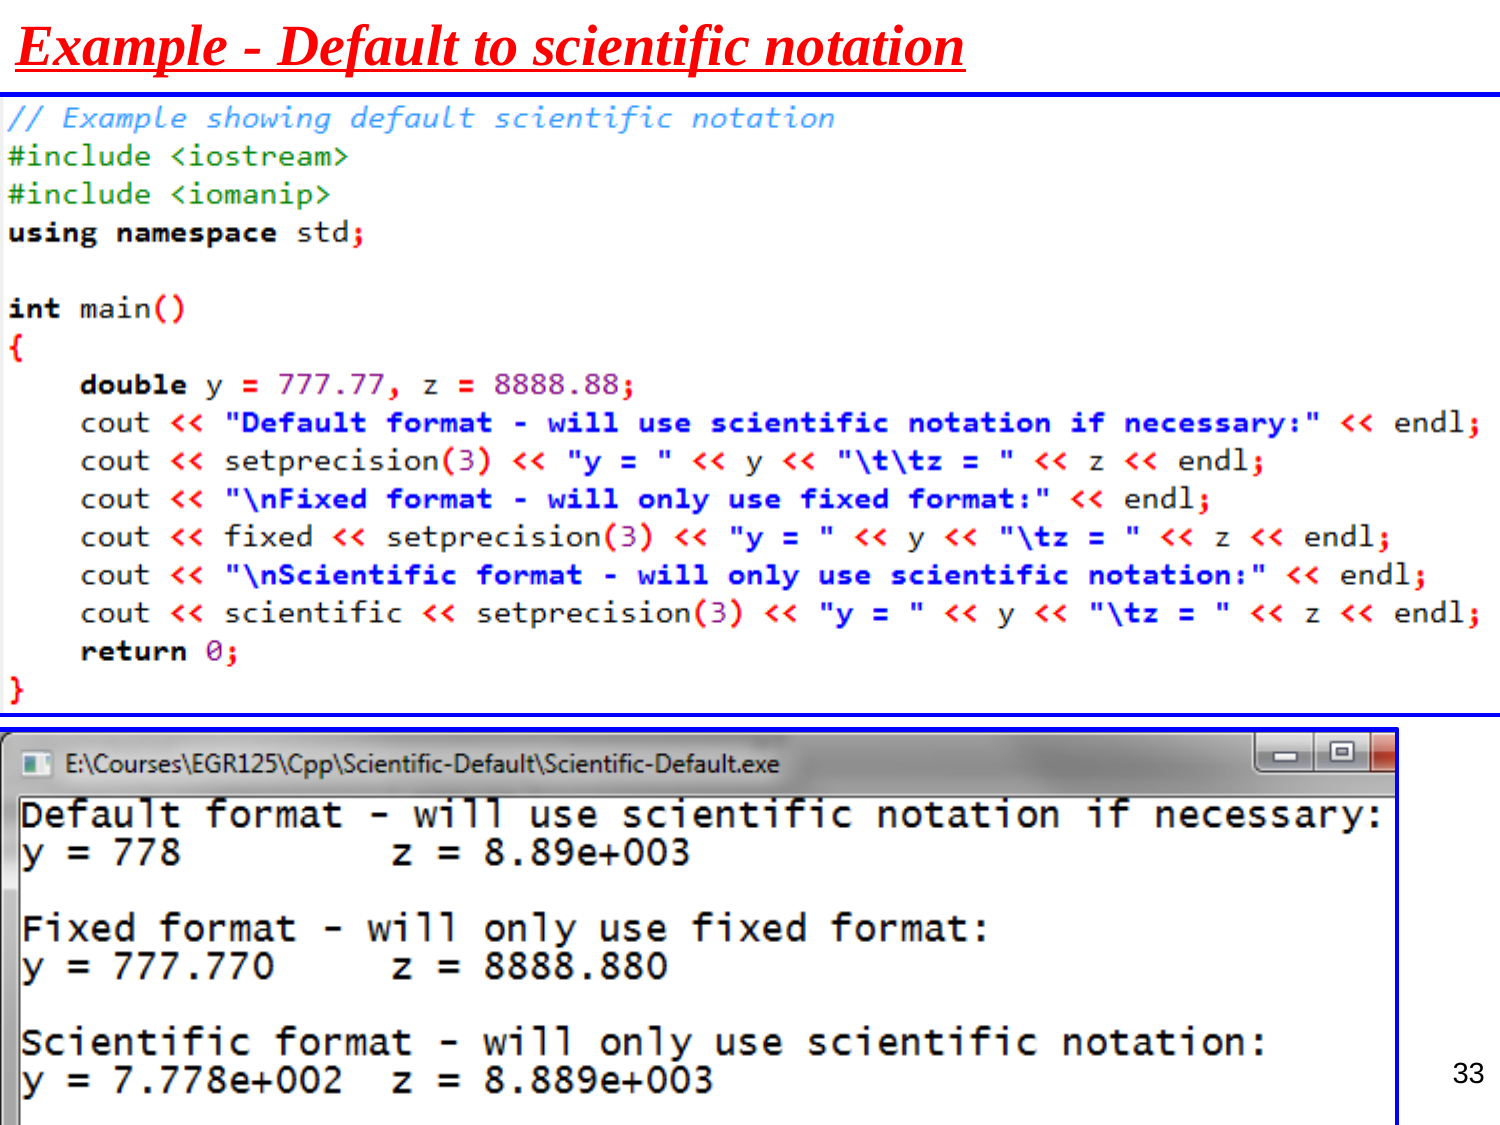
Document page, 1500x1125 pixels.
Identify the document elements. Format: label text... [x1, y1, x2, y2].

picture [0, 96, 1500, 714]
picture [0, 731, 1396, 1125]
text_box Example - Default to scientific notation [0, 0, 1350, 92]
slide_number 33 [1400, 1046, 1500, 1125]
